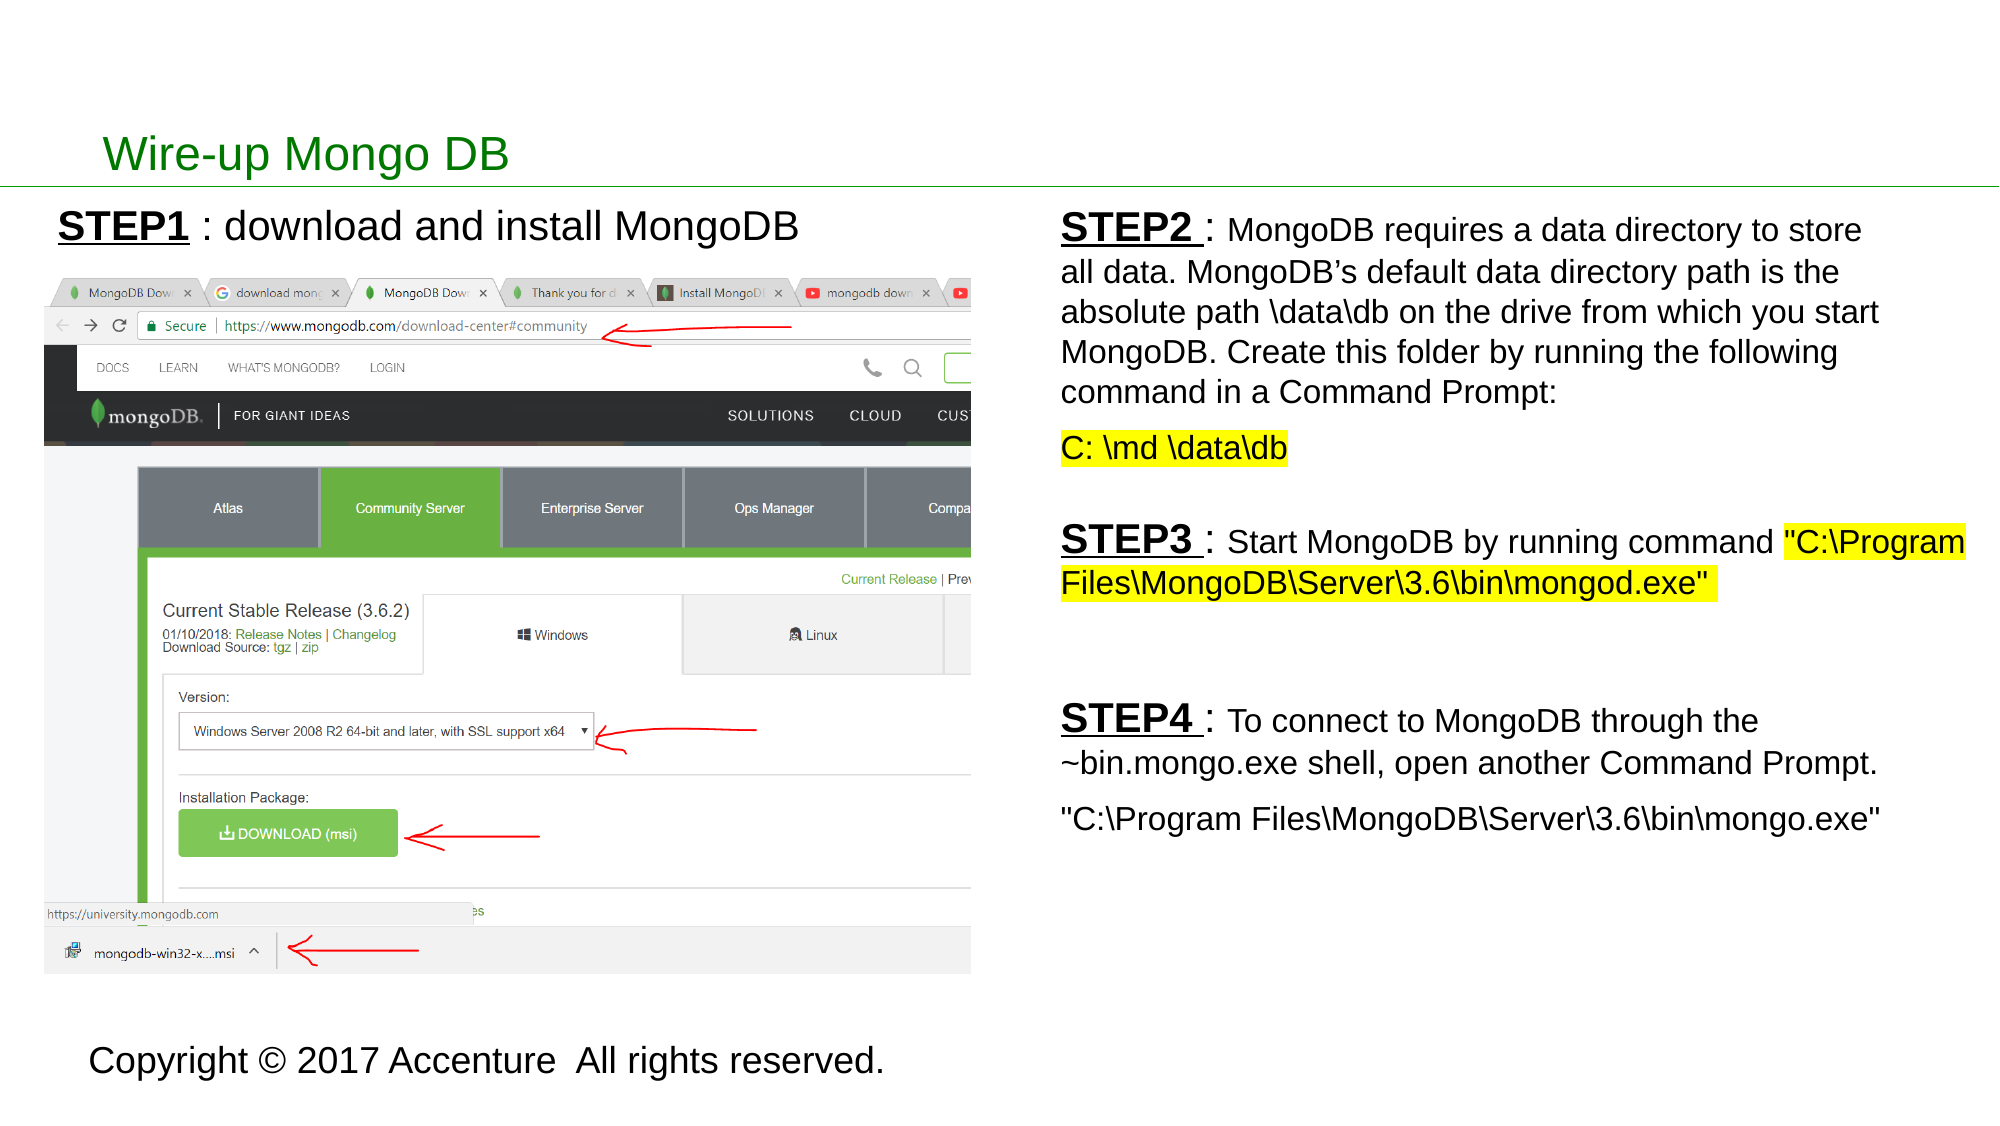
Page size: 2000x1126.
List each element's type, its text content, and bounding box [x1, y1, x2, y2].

text_box STEP3 : Start MongoDB by running command "C:\Program Files\MongoDB\Server\3.6\bin\mongod.exe" [1060, 501, 1990, 653]
picture [43, 278, 971, 974]
text_box Copyright © 2017 Accenture All rights reserved. [73, 1029, 954, 1056]
text_box STEP2 : MongoDB requires a data directory to store all data. MongoDB’s default data directory path is the absolute path \data\db on the drive from which you start MongoDB. Create this folder by running the following command in a Command Prompt: C: \md \data\db [1060, 190, 1897, 501]
title Wire-up Mongo DB [102, 0, 1897, 180]
list STEP1 : download and install MongoDB [57, 188, 1019, 254]
text_box STEP4 : To connect to MongoDB through the ~bin.mongo.exe shell, open another Command Prompt. "C:\Program Files\MongoDB\Server\3.6\bin\mongo.exe" [1060, 680, 1990, 832]
